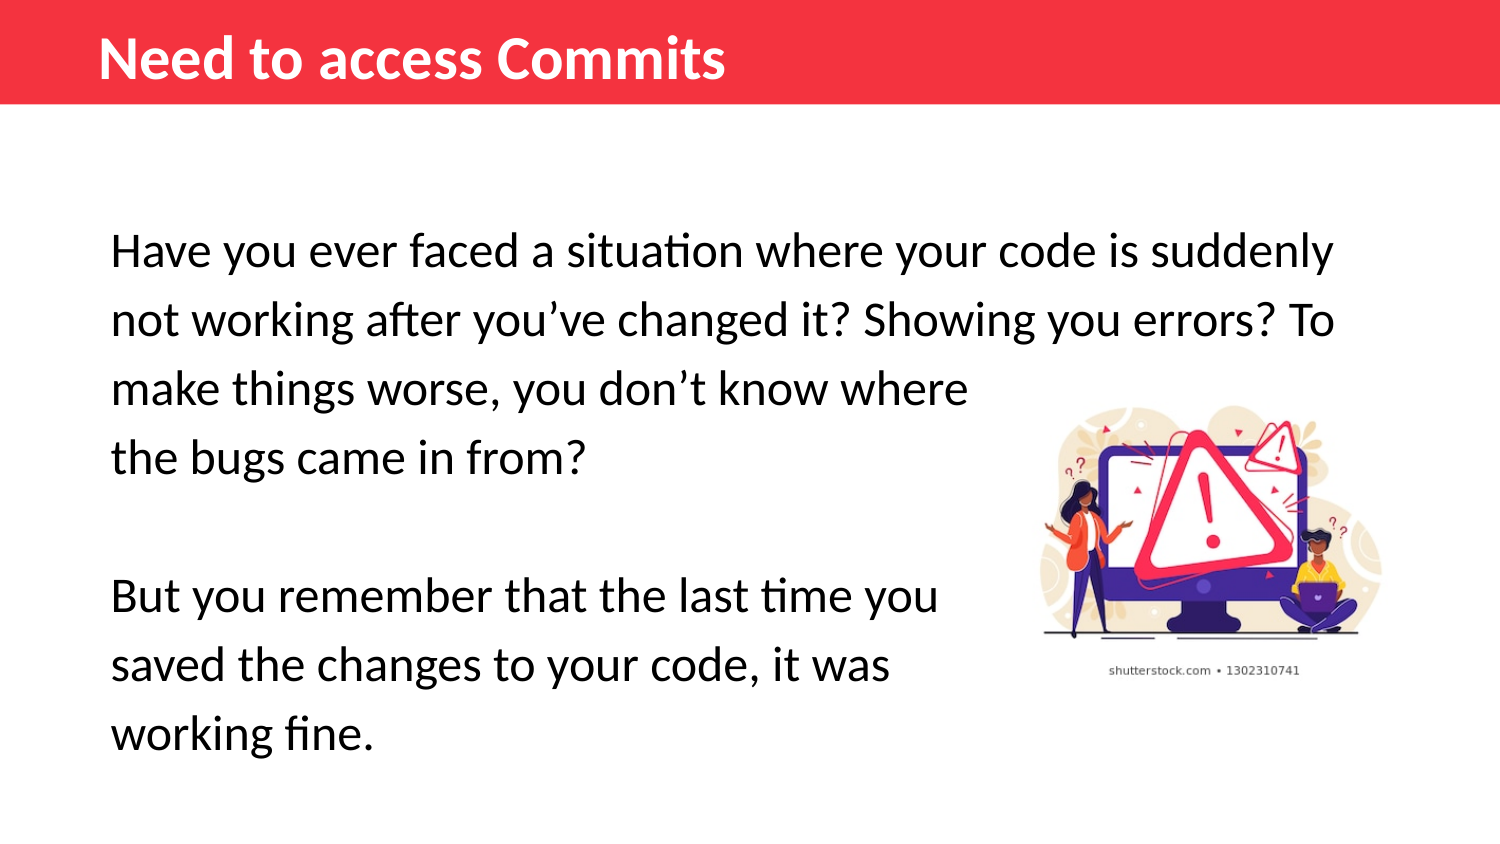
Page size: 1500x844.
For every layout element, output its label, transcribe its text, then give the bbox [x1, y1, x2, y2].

text_box [0, 0, 1500, 105]
text_box Need to access Commits [83, 2, 1143, 138]
text_box Have you ever faced a situation where your code is suddenly not working after you’ve changed it? Showing you errors? To make things worse, you don’t know where the bugs came in from? But you remember that the last time you saved the changes to your code, it was working fine. [95, 193, 1411, 615]
picture [998, 384, 1411, 681]
